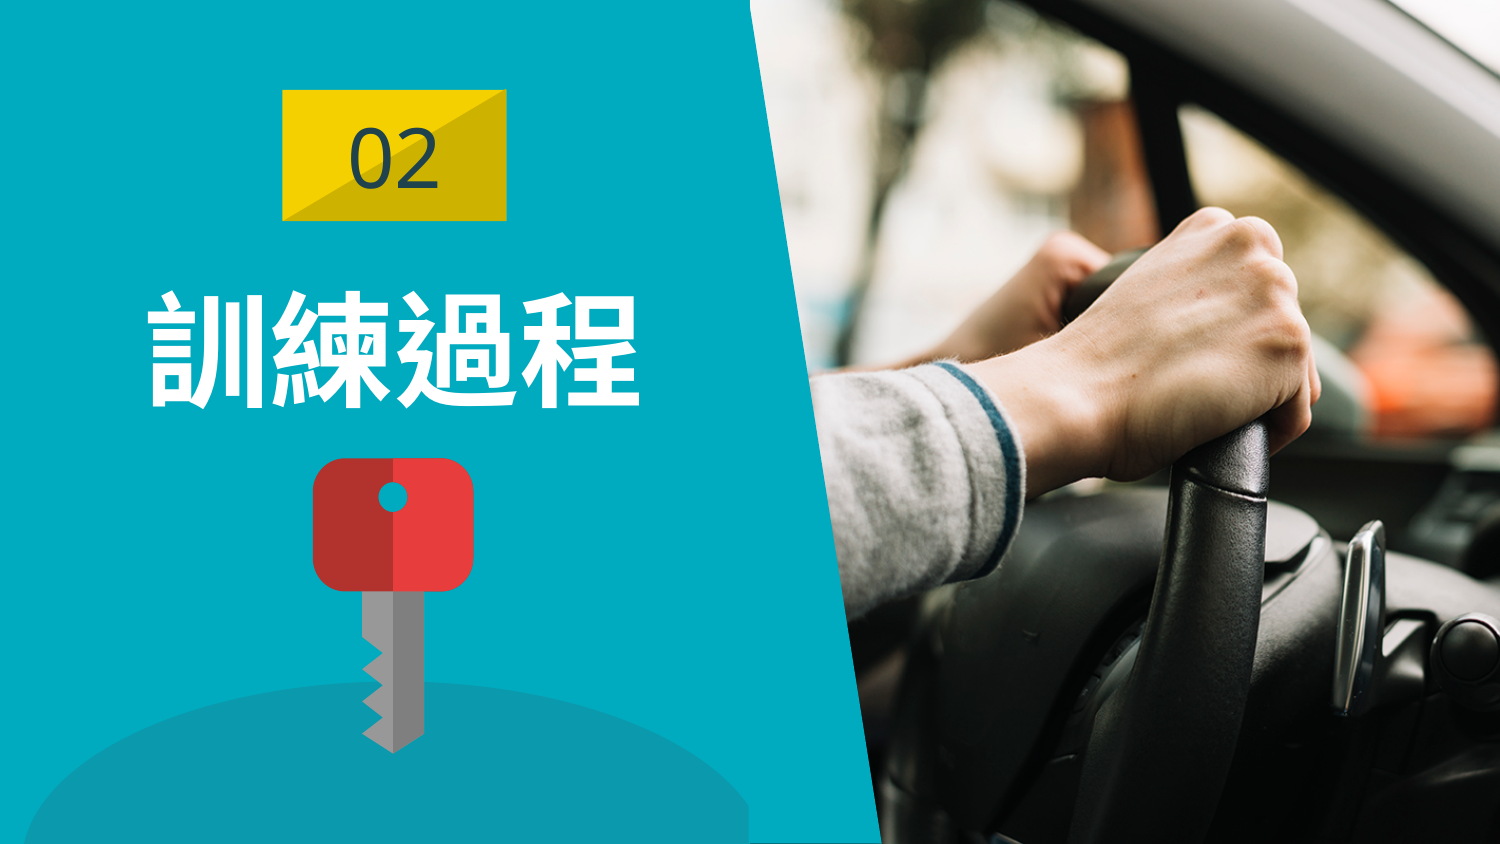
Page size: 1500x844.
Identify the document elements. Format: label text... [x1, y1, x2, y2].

picture [749, 0, 1500, 844]
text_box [282, 88, 507, 222]
subtitle 訓練過程 [111, 257, 678, 433]
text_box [312, 458, 474, 754]
